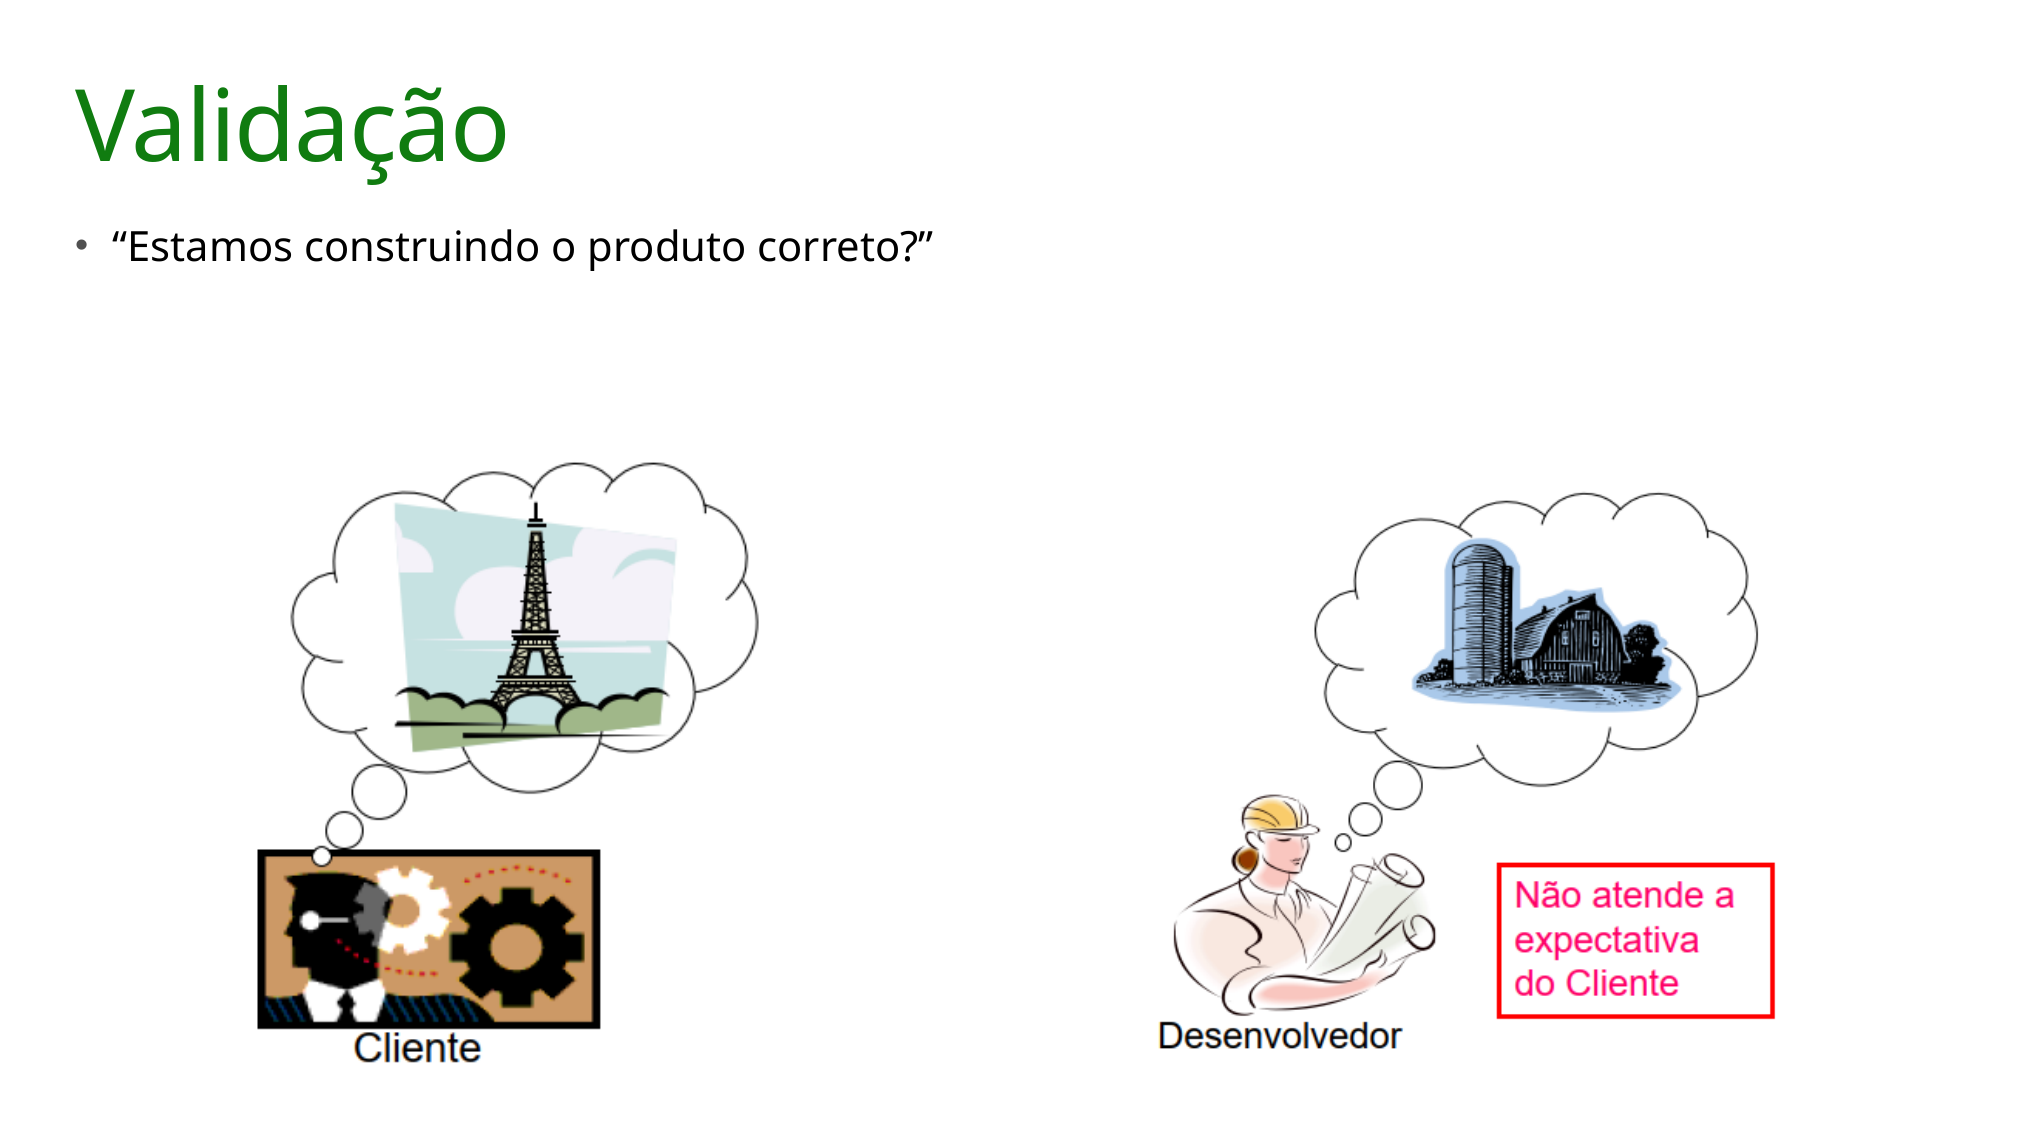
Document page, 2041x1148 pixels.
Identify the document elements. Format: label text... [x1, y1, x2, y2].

list “Estamos construindo o produto correto?” [60, 210, 1980, 510]
picture [196, 437, 792, 1092]
picture [1128, 464, 1790, 1064]
title Validação [60, 60, 1980, 210]
